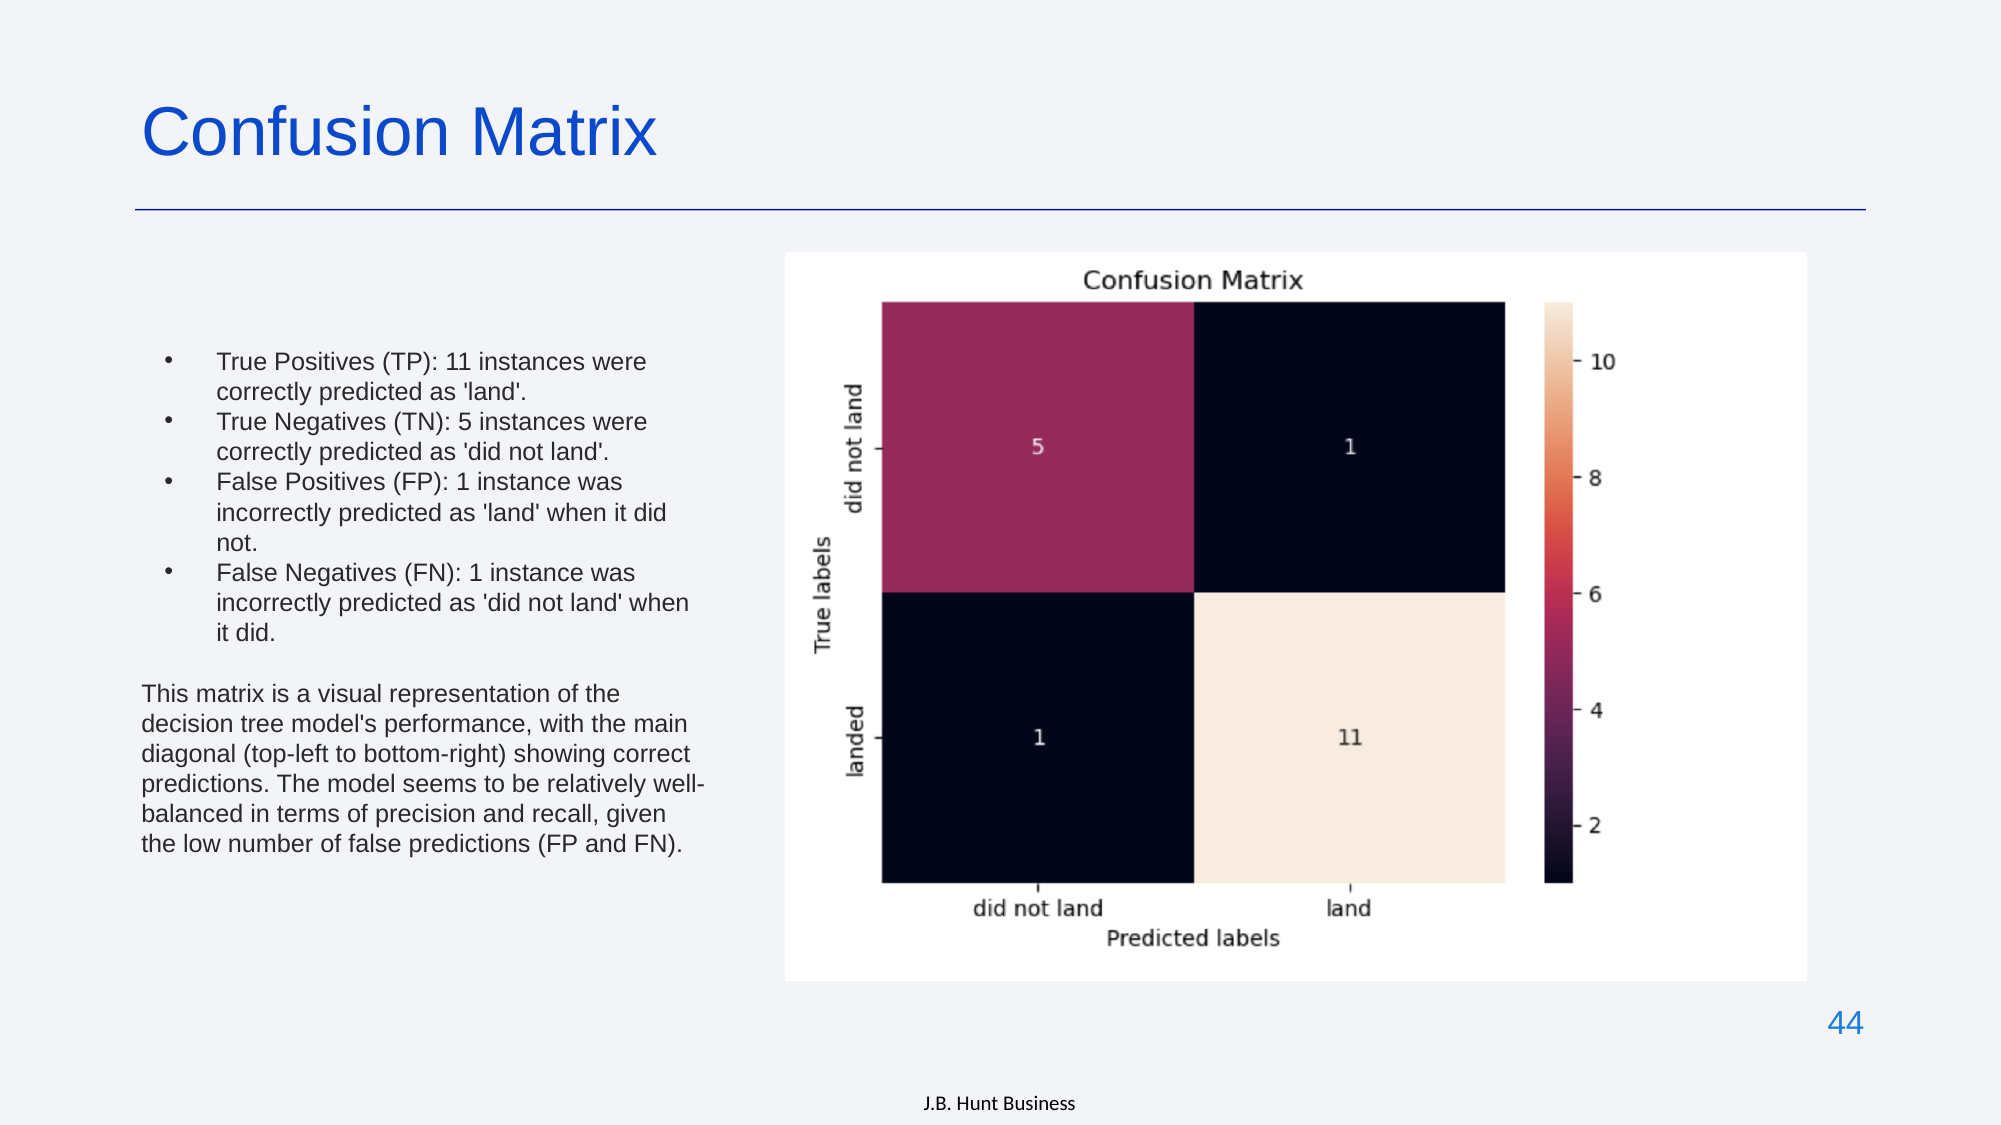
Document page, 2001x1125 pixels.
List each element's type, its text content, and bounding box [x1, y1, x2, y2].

list True Positives (TP): 11 instances were correctly predicted as 'land'. True Negatives (TN): 5 instances were correctly predicted as 'did not land'. False Positives (FP): 1 instance was incorrectly predicted as 'land' when it did not. False Negatives (FN): 1 instance was incorrectly predicted as 'did not land' when it did. This matrix is a visual representation of the decision tree model's performance, with the main diagonal (top-left to bottom-right) showing correct predictions. The model seems to be relatively well-balanced in terms of precision and recall, given the low number of false predictions (FP and FN). [126, 337, 723, 877]
picture [0, 0, 2001, 1125]
slide_number 44 [1429, 988, 1880, 1055]
text_box Confusion Matrix [126, 88, 1852, 179]
